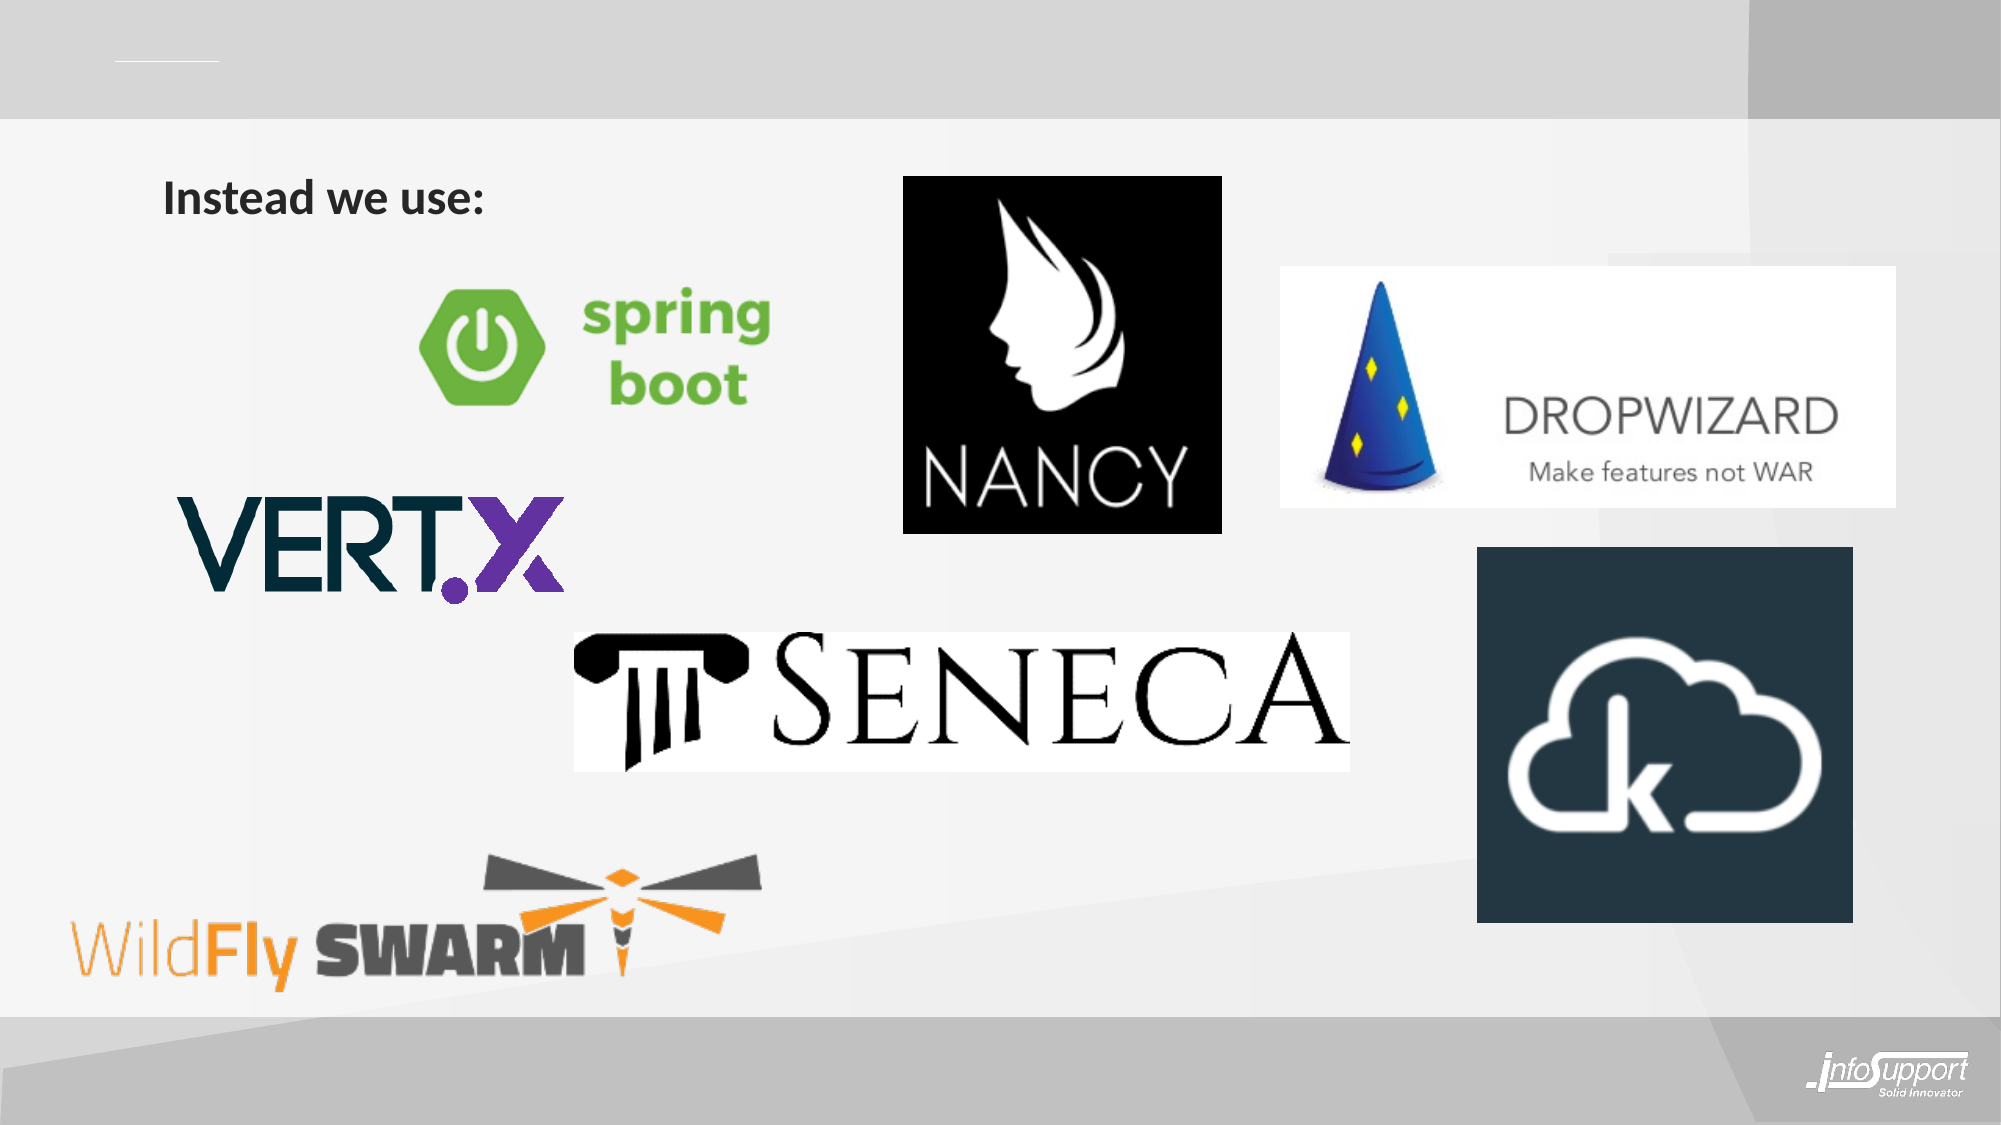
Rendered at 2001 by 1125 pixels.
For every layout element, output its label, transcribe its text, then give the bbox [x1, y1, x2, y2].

picture [574, 632, 1350, 772]
picture [416, 286, 800, 408]
picture [903, 176, 1222, 535]
picture [1280, 266, 1896, 508]
picture [176, 491, 564, 609]
title Instead we use: [162, 118, 1838, 267]
picture [1477, 547, 1853, 923]
picture [57, 824, 776, 1022]
